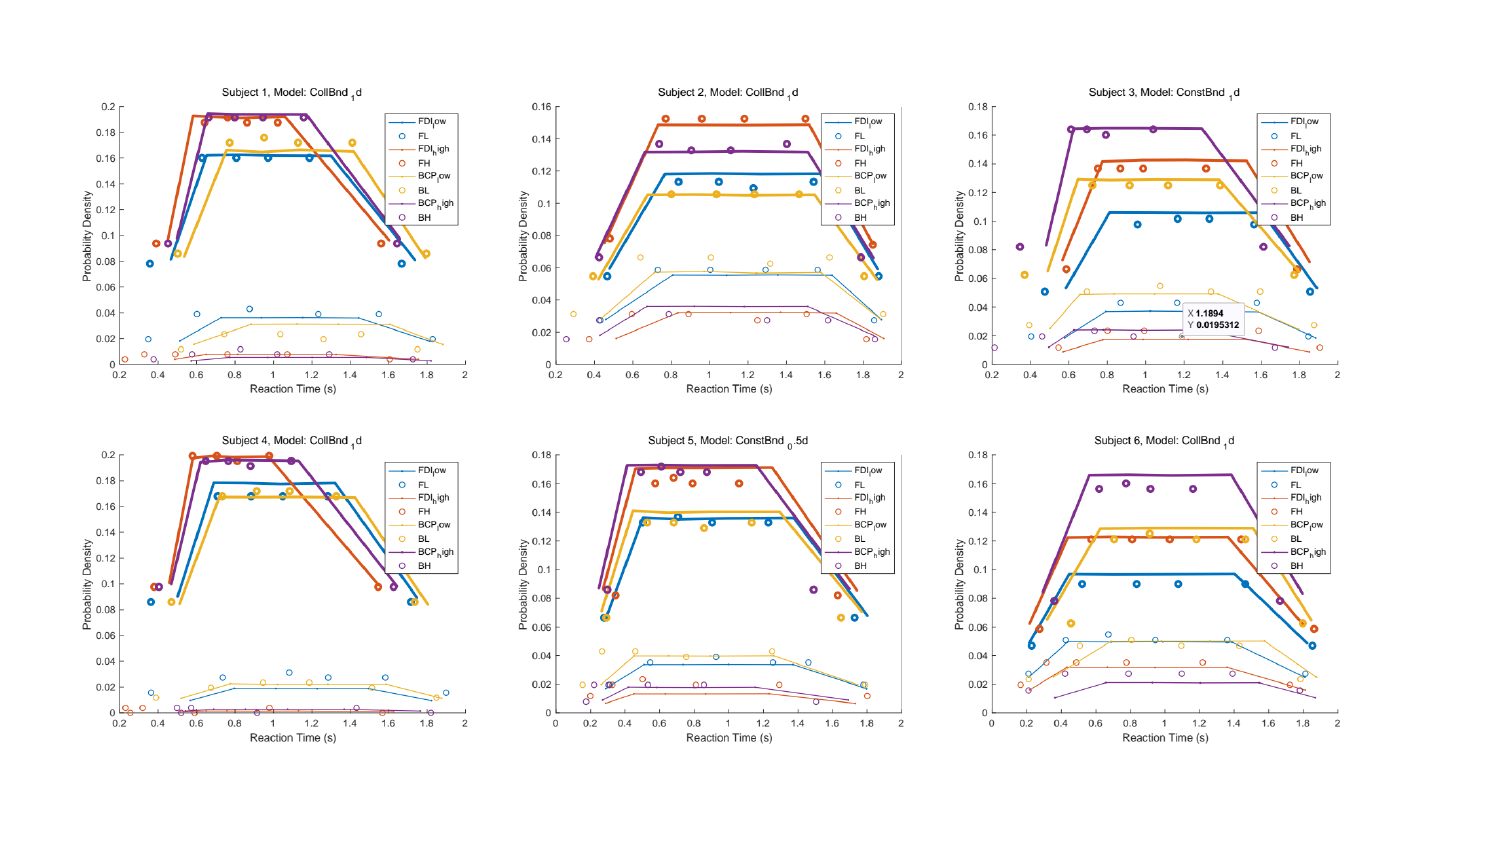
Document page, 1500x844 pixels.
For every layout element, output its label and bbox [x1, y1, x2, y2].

picture [29, 50, 1427, 794]
